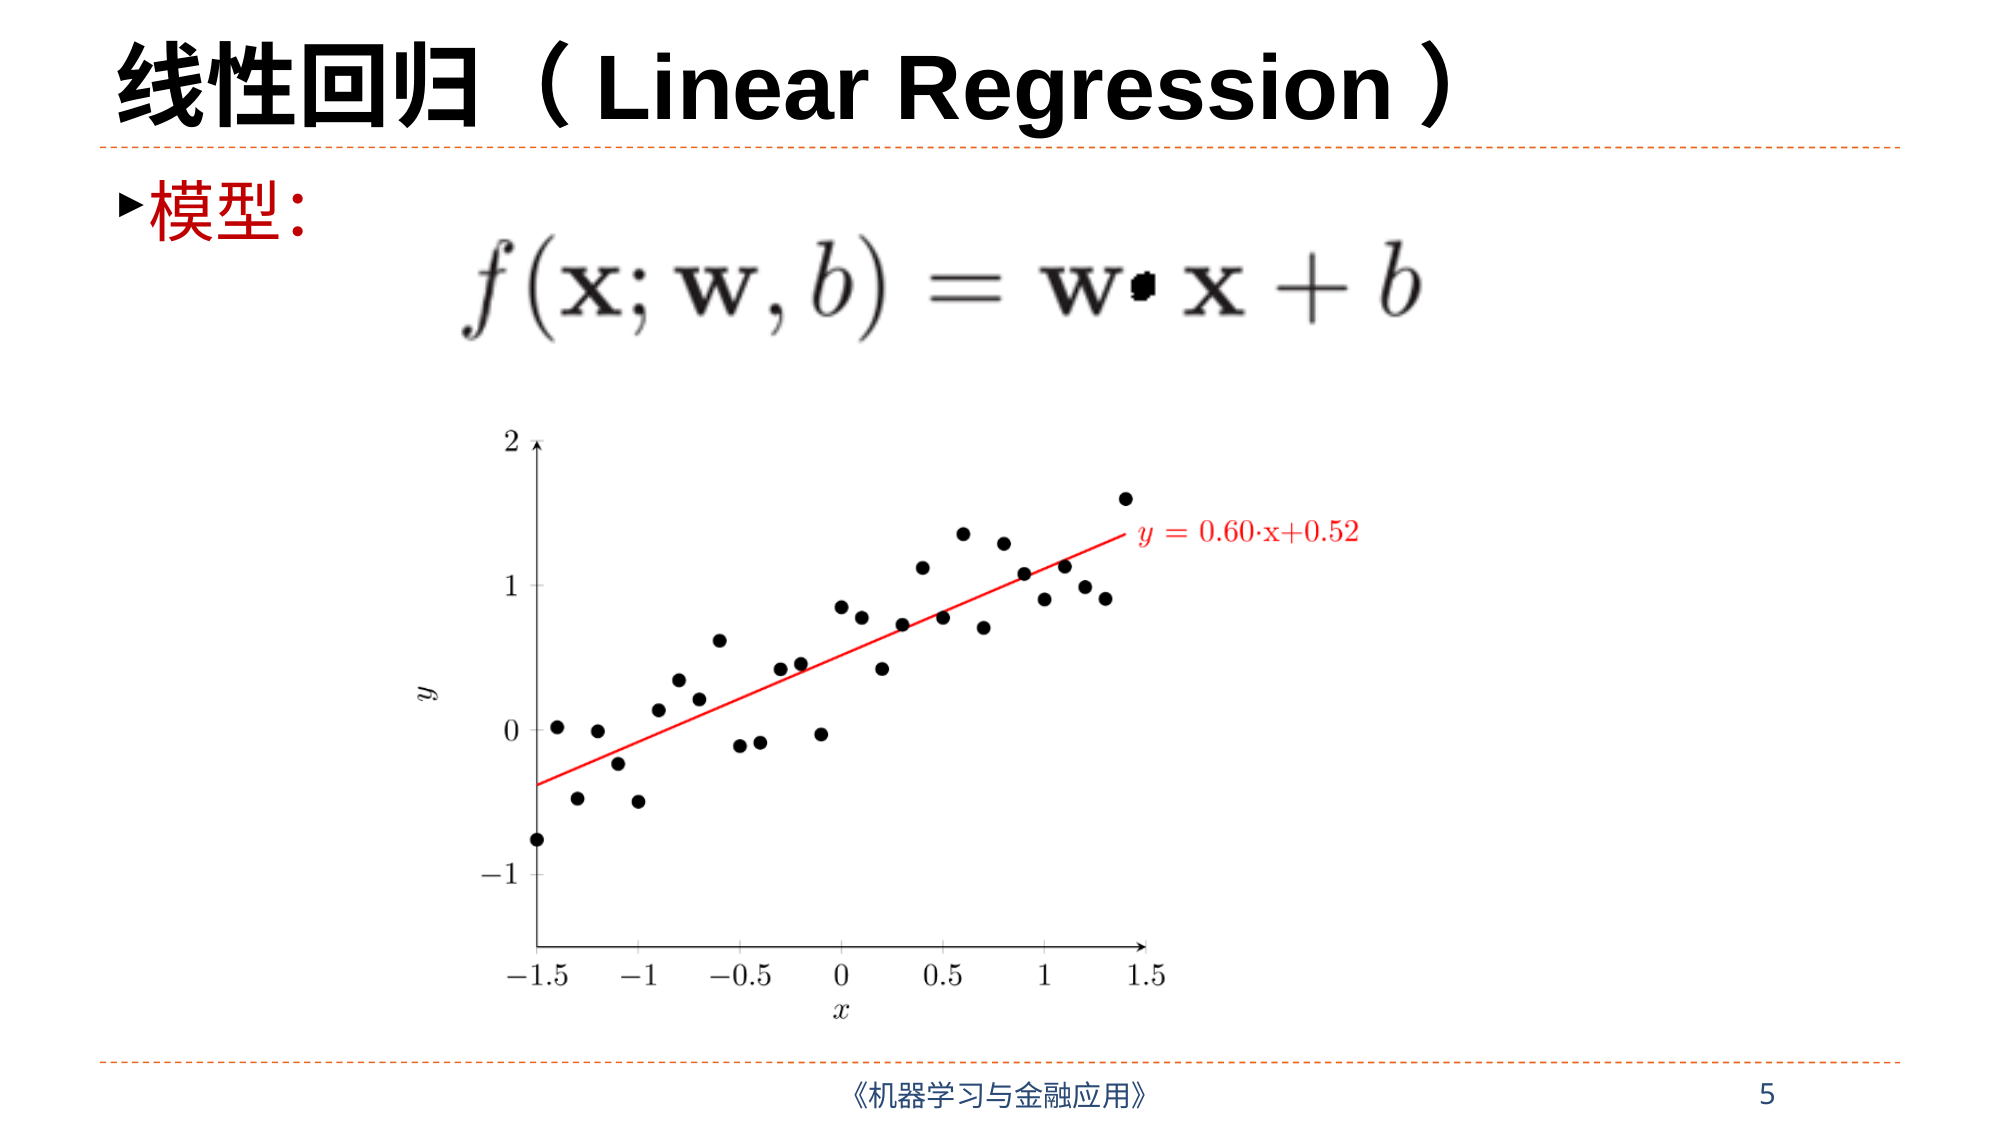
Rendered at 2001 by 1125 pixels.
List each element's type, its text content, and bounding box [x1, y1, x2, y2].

list 模型： [99, 162, 1900, 1050]
picture [374, 407, 1413, 1030]
title 线性回归（Linear Regression） [99, 24, 1900, 146]
picture [412, 191, 1460, 379]
